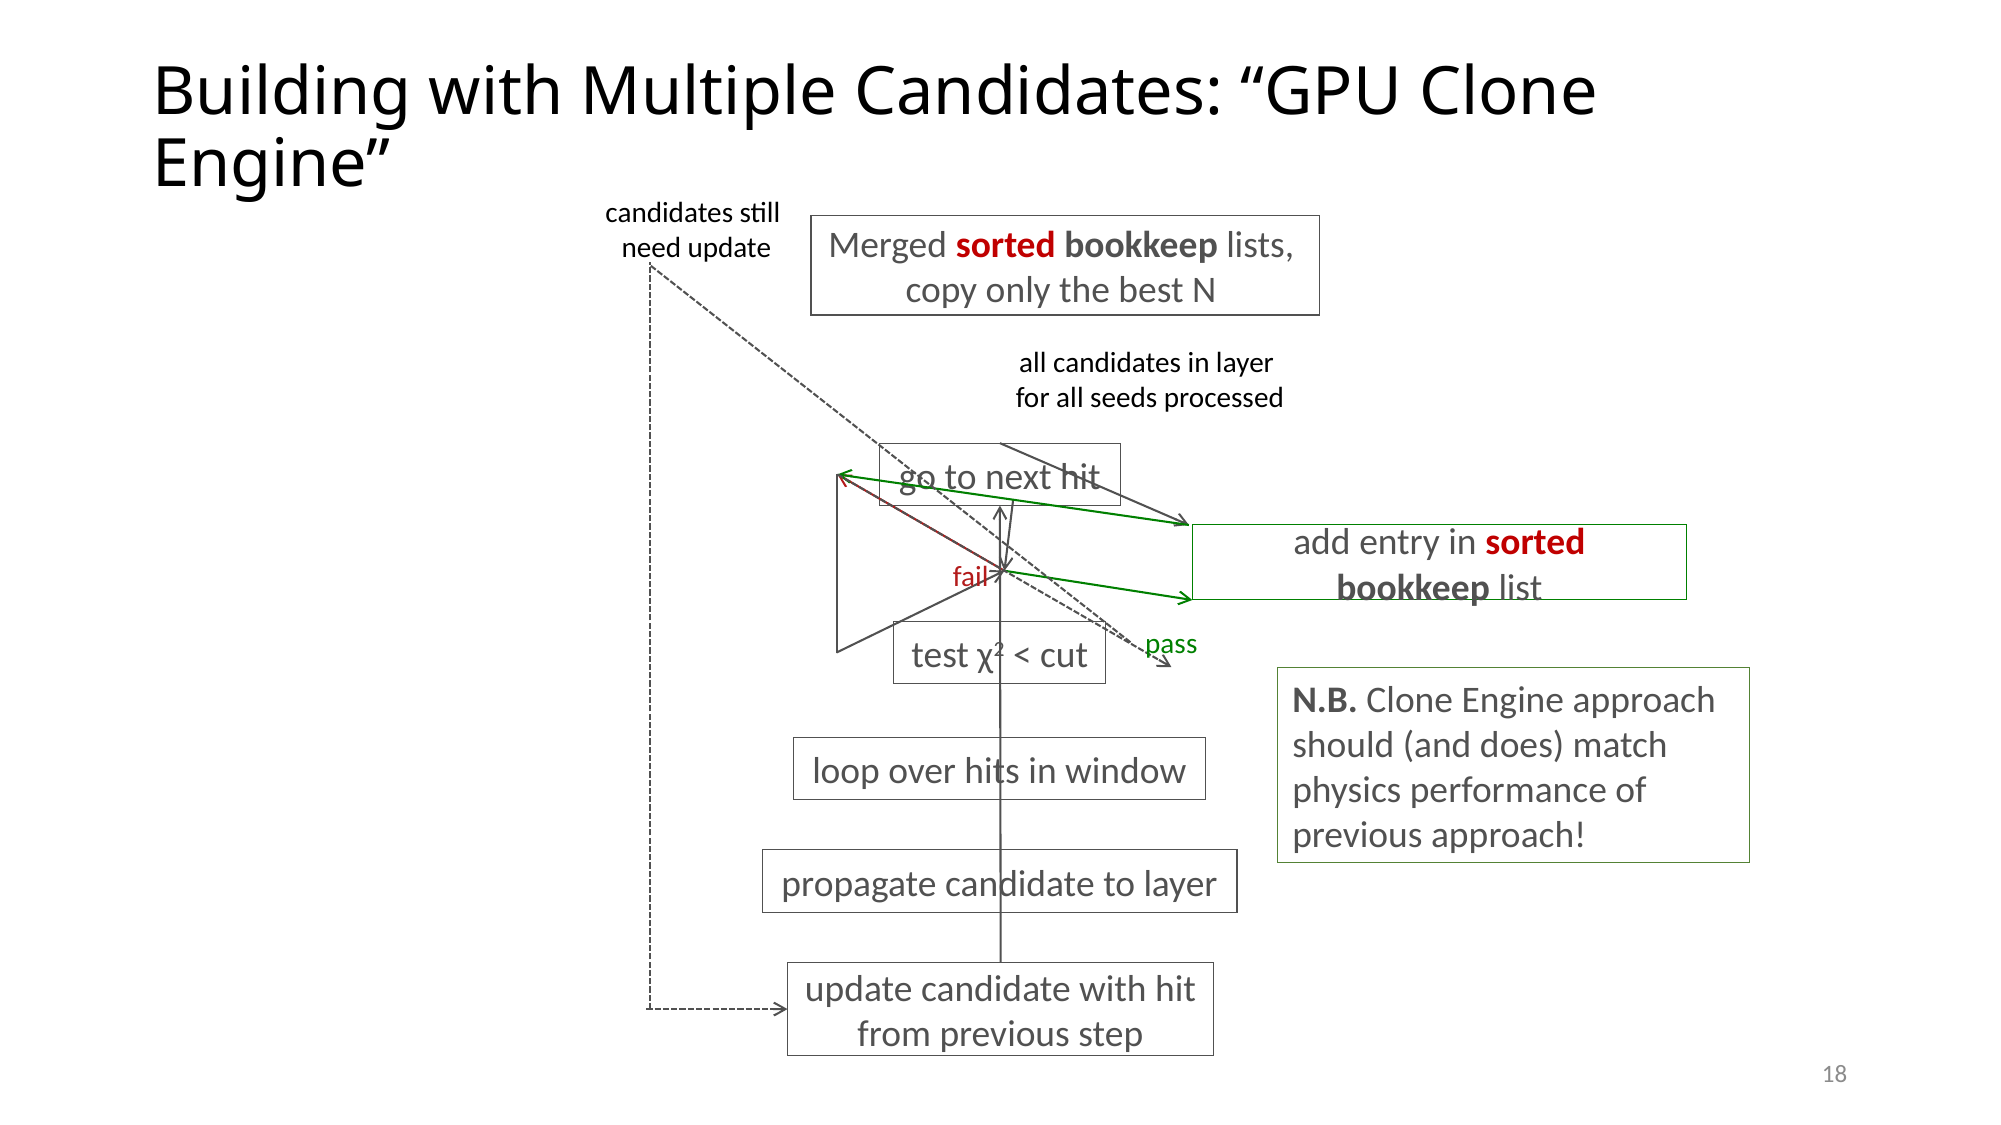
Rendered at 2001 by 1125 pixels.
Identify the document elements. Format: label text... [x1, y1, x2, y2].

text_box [1120, 474, 1189, 525]
text_box test χ2 < cut [1002, 621, 1106, 684]
text_box go to next hit [879, 443, 1120, 506]
text_box candidates still need update [590, 185, 803, 271]
title Building with Multiple Candidates: “GPU Clone Engine” [137, 20, 1863, 238]
text_box add entry in sorted bookkeep list [1192, 524, 1687, 600]
slide_number 18 [1412, 1042, 1863, 1103]
text_box update candidate with hit from previous step [787, 962, 1214, 1056]
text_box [1106, 599, 1193, 653]
text_box loop over hits in window [1002, 737, 1206, 800]
text_box N.B. Clone Engine approach should (and does) match physics performance of previous approach! [1277, 667, 1750, 863]
text_box propagate candidate to layer [762, 849, 999, 913]
text_box go to next hit [1005, 443, 1121, 493]
text_box Merged sorted bookkeep lists, copy only the best N [810, 215, 1320, 316]
text_box fail [938, 549, 999, 600]
text_box all candidates in layer for all seeds processed [1001, 335, 1300, 421]
text_box propagate candidate to layer [1002, 849, 1238, 913]
text_box loop over hits in window [793, 737, 999, 800]
text_box pass [1130, 617, 1213, 668]
text_box test χ2 < cut [893, 621, 999, 684]
